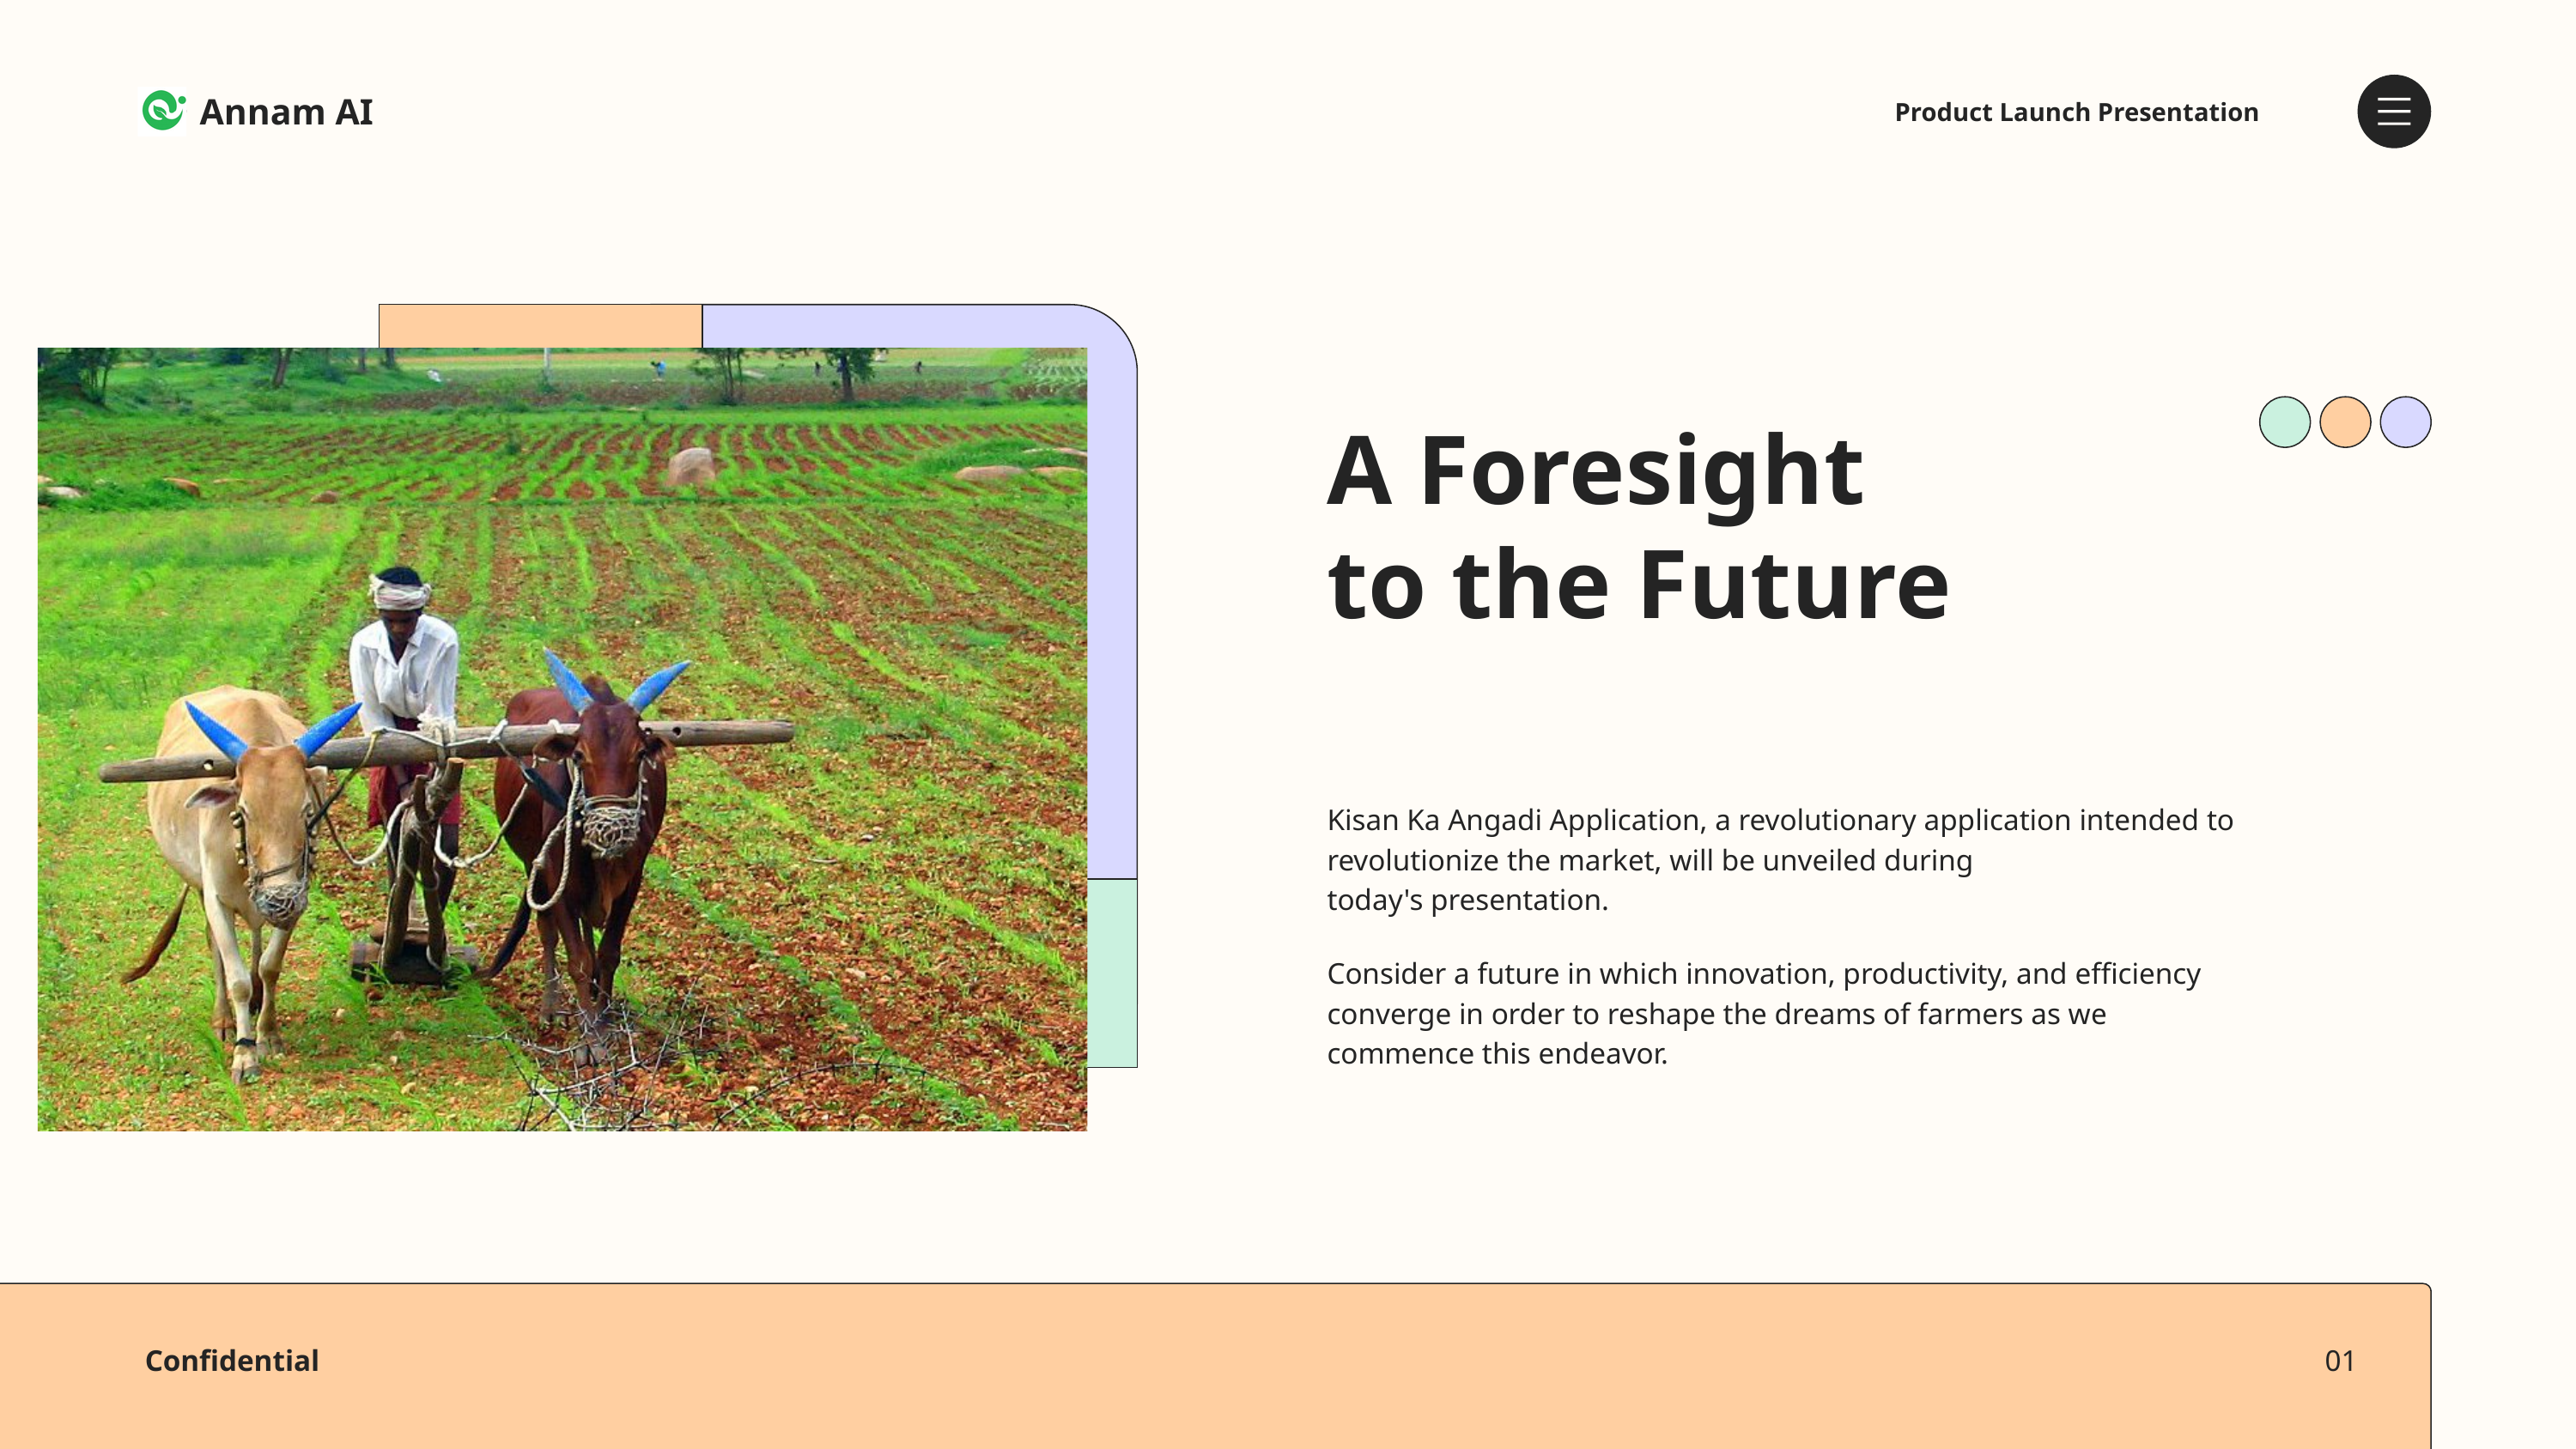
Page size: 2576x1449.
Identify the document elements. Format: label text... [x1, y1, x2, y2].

text_box [137, 87, 187, 136]
text_box A Foresight to the Future [1327, 409, 2117, 638]
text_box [144, 89, 187, 132]
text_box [379, 304, 703, 489]
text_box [2357, 74, 2432, 149]
text_box Annam AI [199, 82, 429, 132]
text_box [0, 1282, 2432, 1449]
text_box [1036, 878, 1138, 1068]
text_box [37, 348, 1088, 1132]
text_box Product Launch Presentation [1789, 91, 2260, 126]
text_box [2380, 396, 2432, 448]
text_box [583, 304, 1138, 1068]
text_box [2319, 396, 2372, 448]
text_box Consider a future in which innovation, productivity, and efficiency converge in order to reshape the dreams of farmers as we commence this endeavor. [1327, 949, 2358, 1070]
text_box Kisan Ka Angadi Application, a revolutionary application intended to revolutionize the market, will be unveiled during today's presentation. [1327, 796, 2346, 917]
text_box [2259, 396, 2311, 448]
